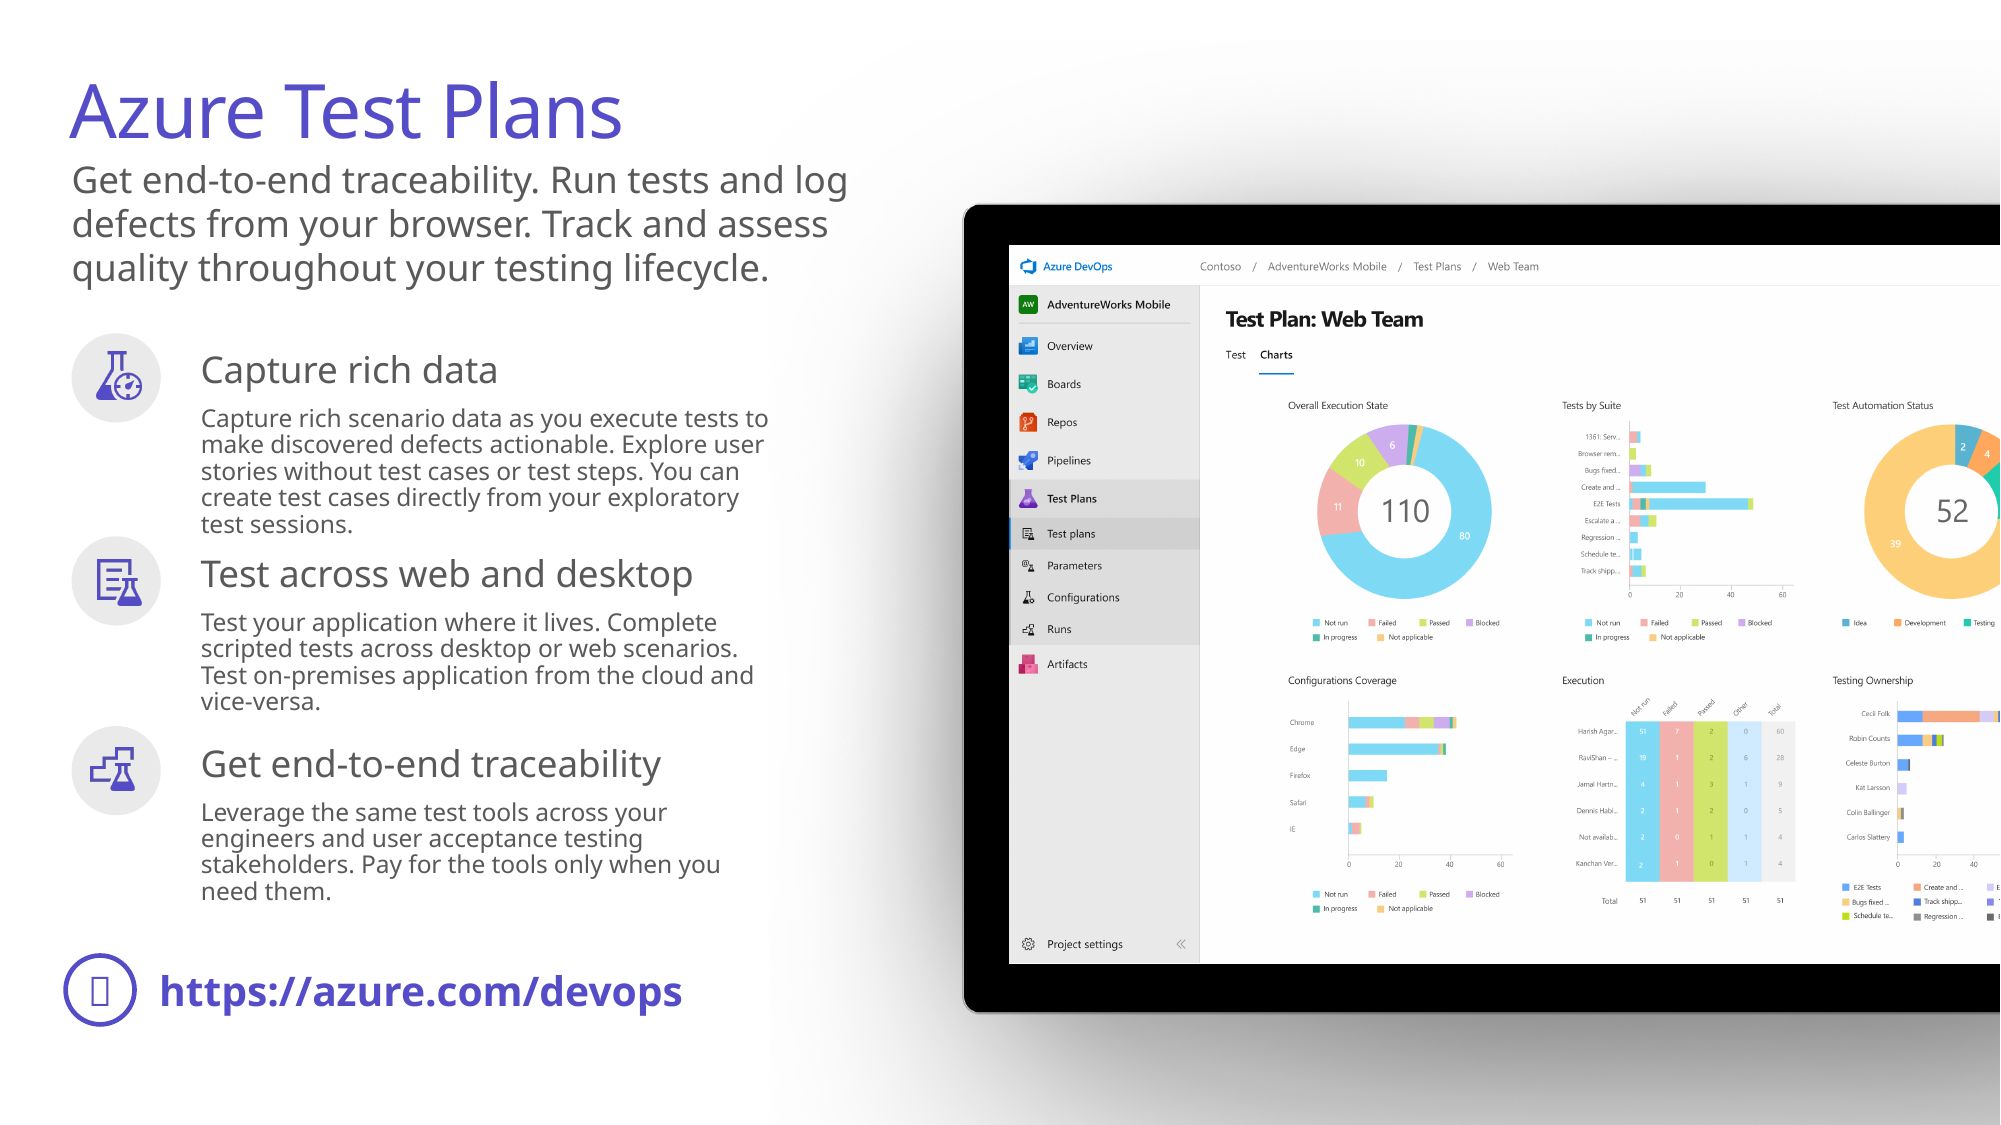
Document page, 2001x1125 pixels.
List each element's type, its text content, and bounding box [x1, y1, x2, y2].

text_box Leverage the same test tools across your engineers and user acceptance testing stakeholders. Pay for the tools only when you need them. [171, 776, 712, 930]
text_box https://azure.com/devops [159, 965, 712, 1015]
text_box Capture rich scenario data as you execute tests to make discovered defects actionable. Explore user stories without test cases or test steps. You can create test cases directly from your exploratory test sessions. [171, 382, 712, 535]
picture [90, 747, 136, 791]
title Azure Test Plans [69, 36, 712, 158]
text_box Capture rich data [171, 331, 712, 382]
text_box Test across web and desktop [171, 535, 712, 586]
list Get end-to-end traceability. Run tests and log defects from your browser. Track and assess quality throughout your testing lifecycle. [71, 158, 712, 268]
text_box [70, 725, 162, 817]
text_box Test your application where it lives. Complete scripted tests across desktop or web scenarios. Test on-premises application from the cloud and vice-versa. [171, 586, 712, 725]
picture [95, 350, 143, 401]
text_box [70, 332, 162, 424]
text_box Get end-to-end traceability [171, 725, 712, 776]
text_box  [65, 955, 135, 1025]
picture [97, 559, 143, 606]
text_box [70, 535, 162, 627]
picture [712, 0, 2000, 1125]
